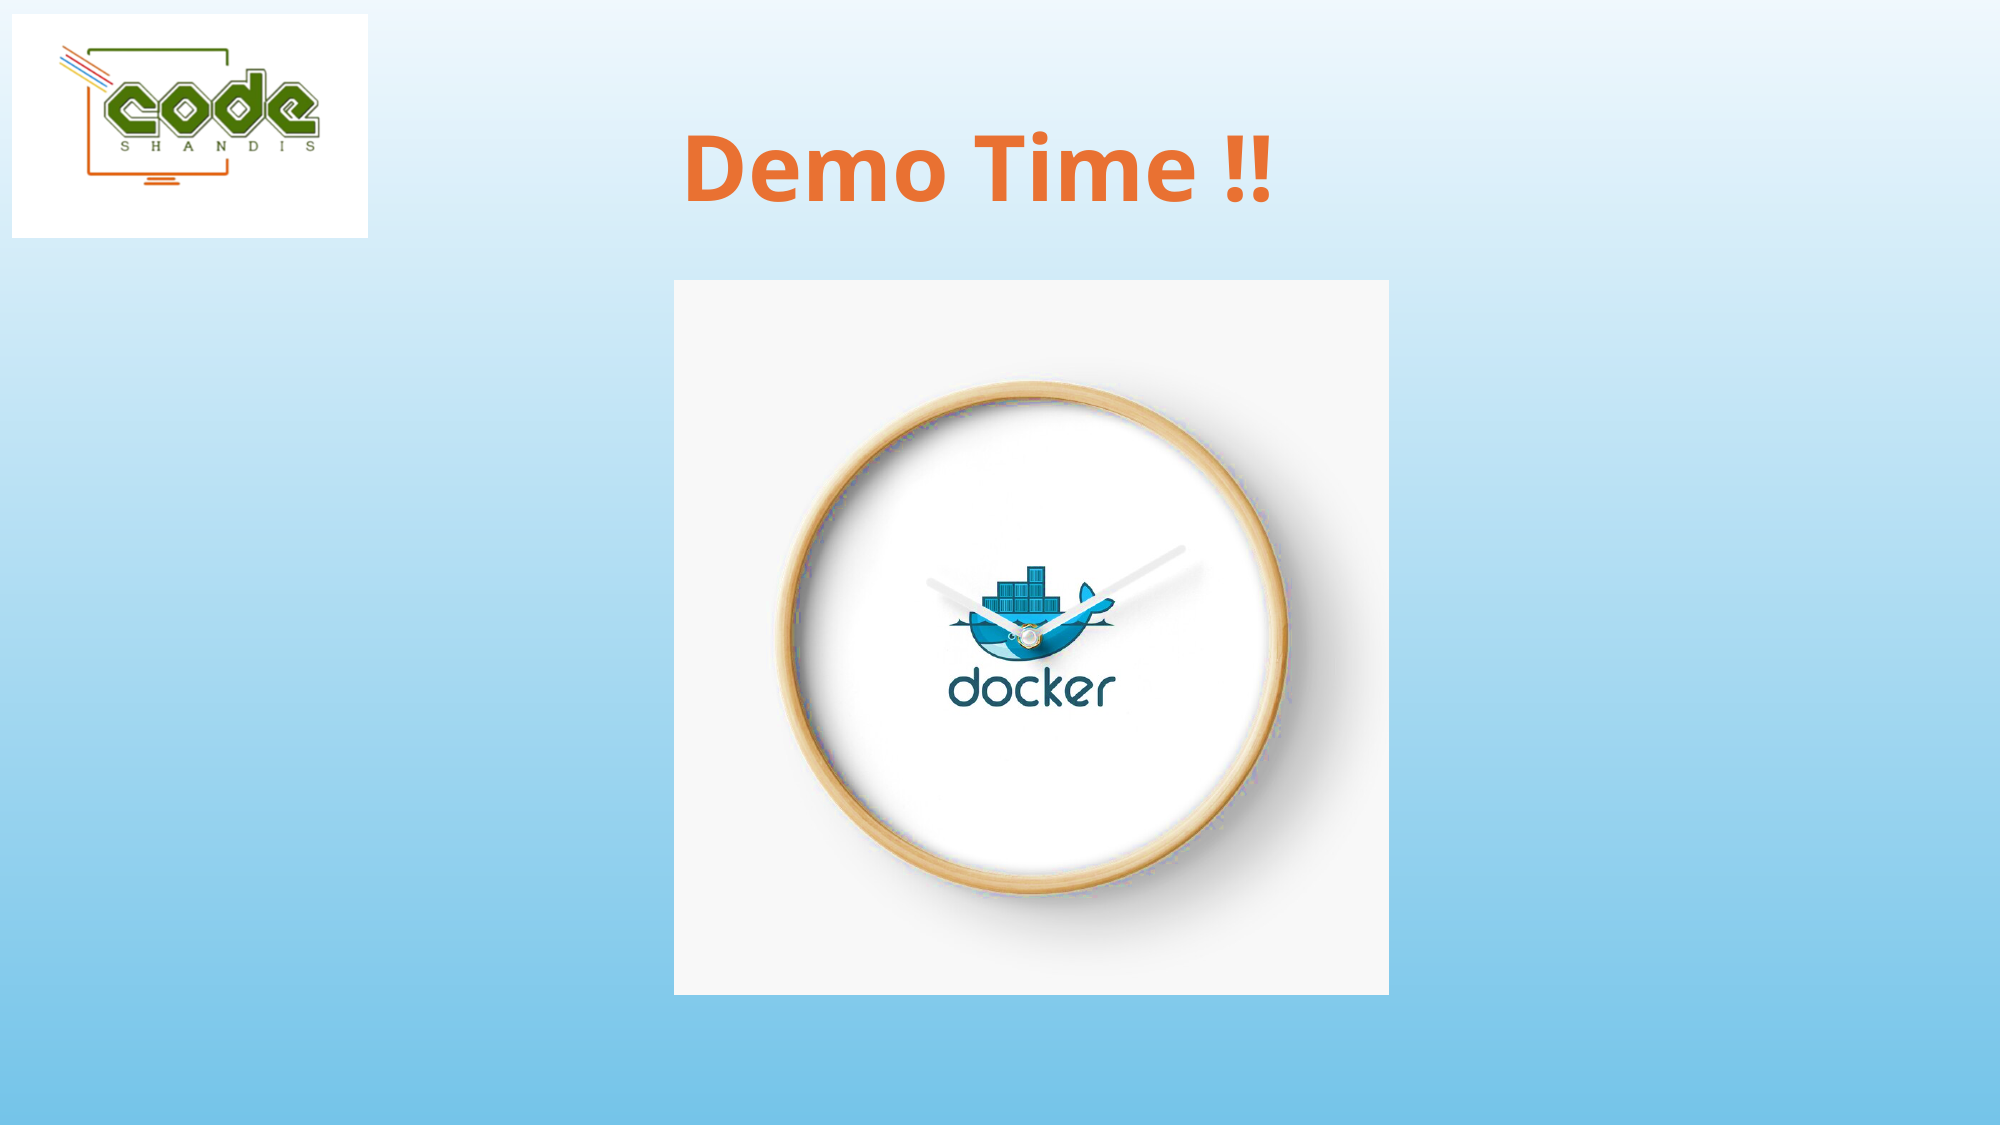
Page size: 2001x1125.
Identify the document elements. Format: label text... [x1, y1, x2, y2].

picture [12, 13, 369, 239]
title Demo Time !! [262, 63, 1988, 281]
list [674, 280, 1389, 996]
